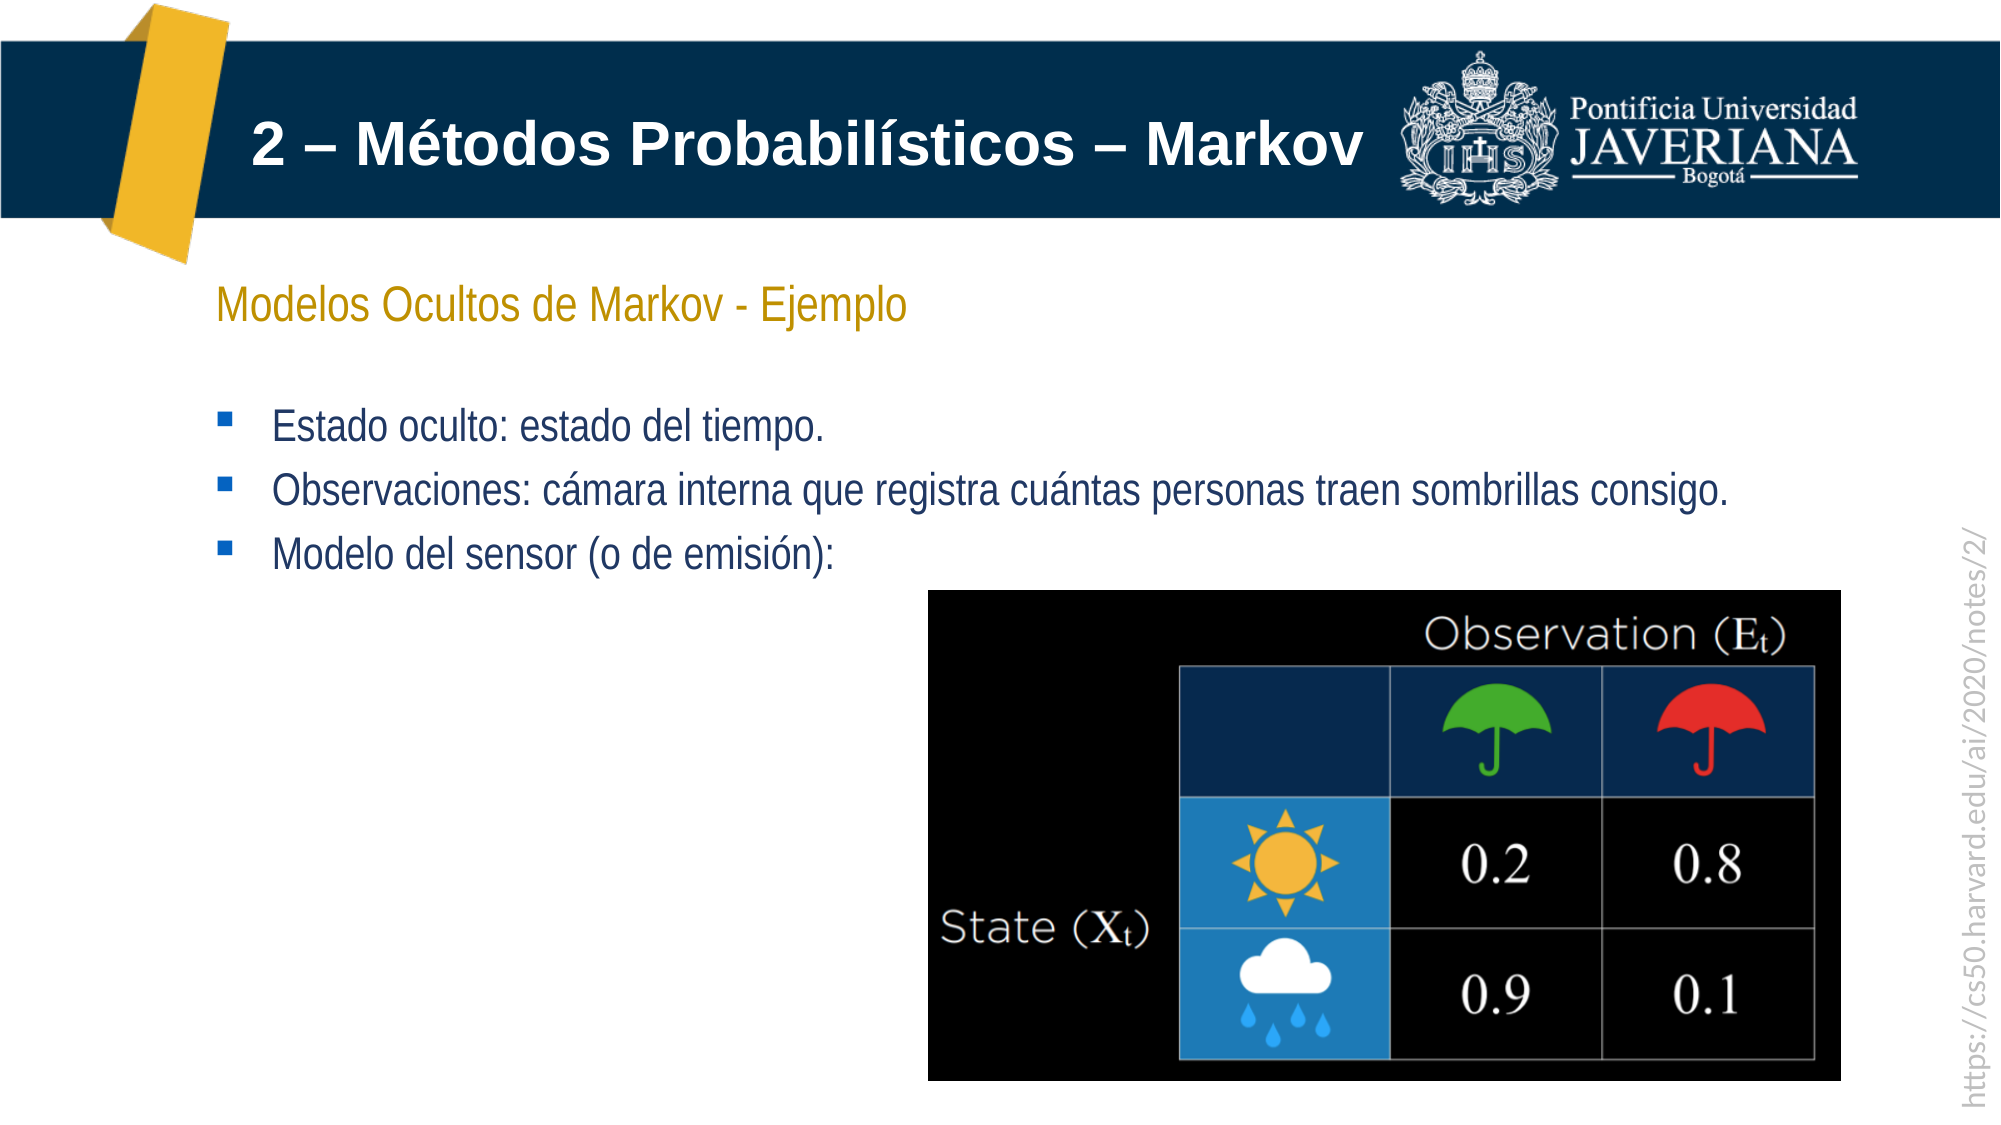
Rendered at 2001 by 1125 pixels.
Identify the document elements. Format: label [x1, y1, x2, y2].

list [0, 0, 2000, 1125]
picture [927, 590, 1841, 1081]
